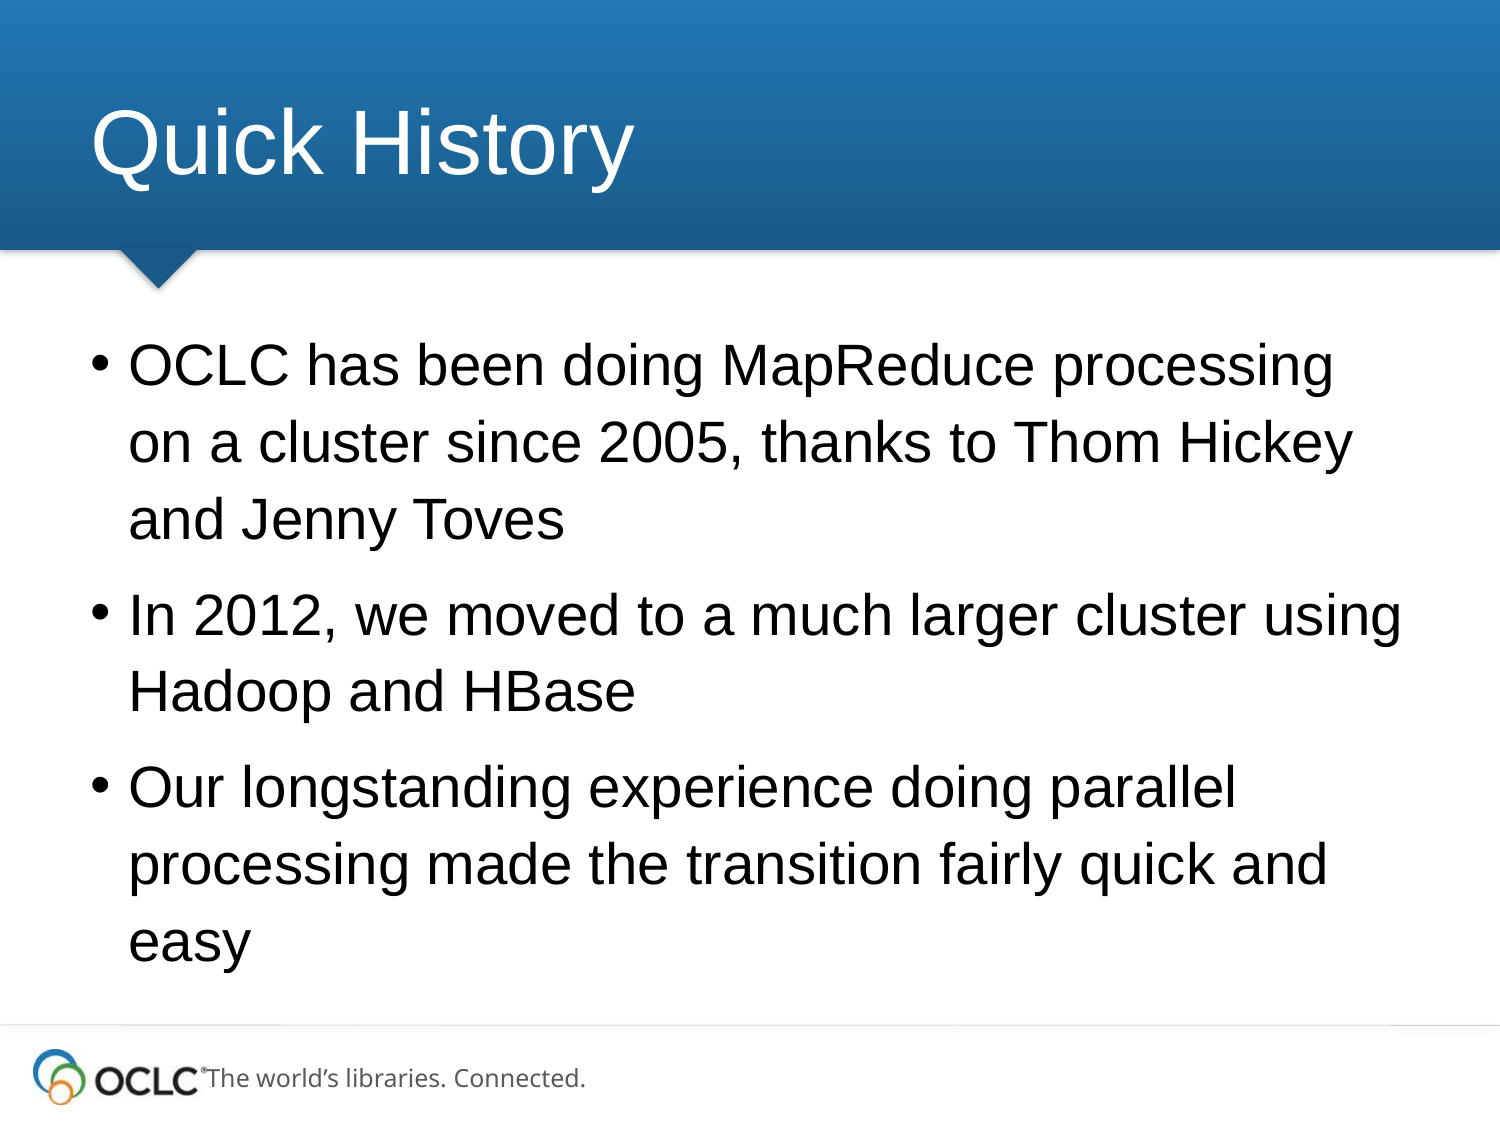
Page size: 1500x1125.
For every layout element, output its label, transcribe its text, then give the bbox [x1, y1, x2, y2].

title Quick History [75, 62, 1425, 213]
list OCLC has been doing MapReduce processing on a cluster since 2005, thanks to Thom Hickey and Jenny Toves In 2012, we moved to a much larger cluster using Hadoop and HBase Our longstanding experience doing parallel processing made the transition fairly quick and easy [75, 312, 1425, 1005]
picture [33, 1049, 213, 1105]
